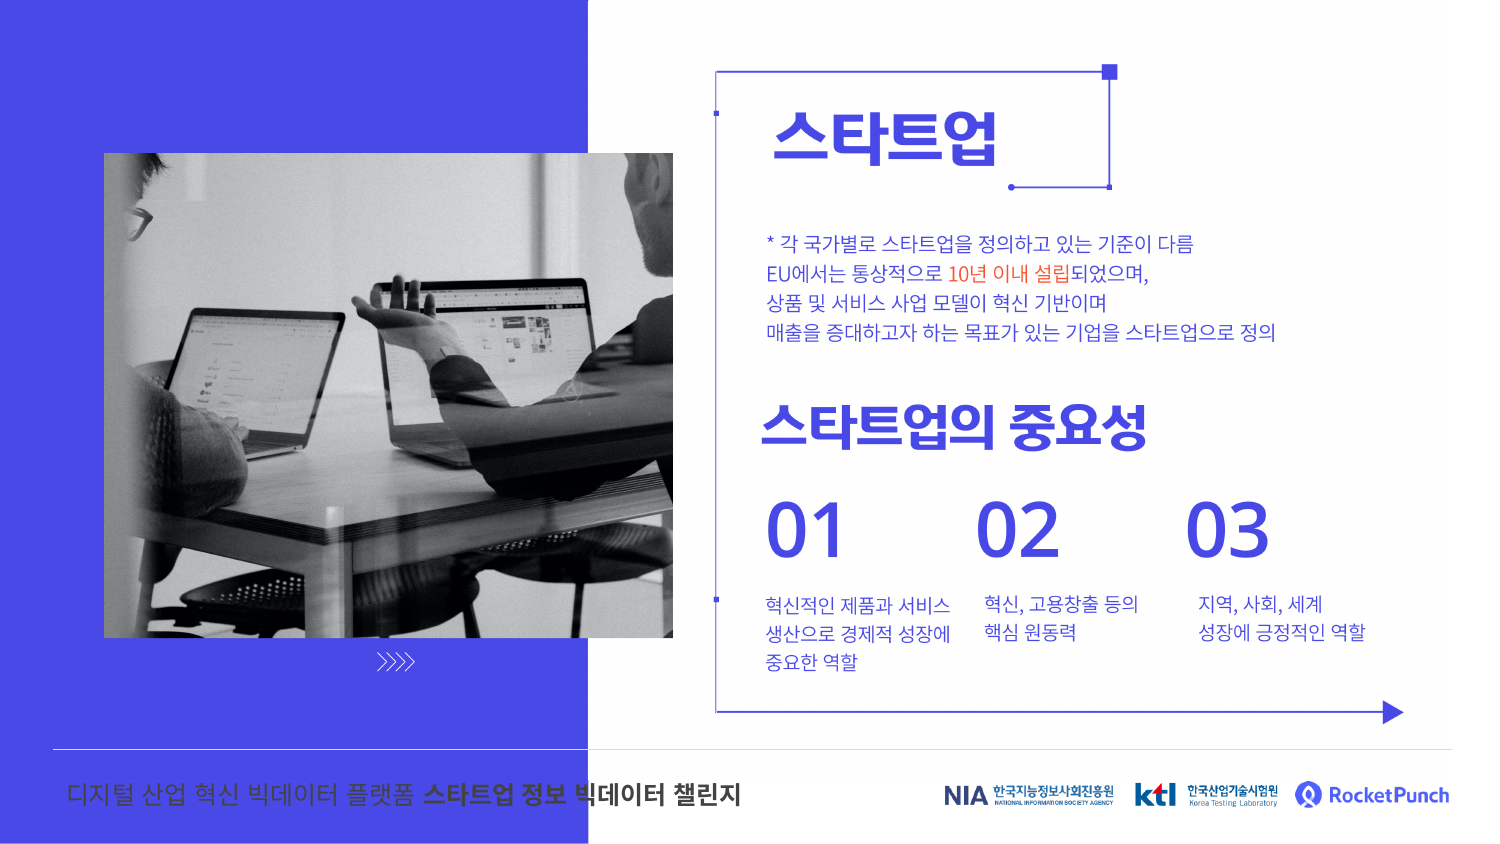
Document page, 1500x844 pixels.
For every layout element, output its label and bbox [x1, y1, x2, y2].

text_box [50, 749, 1452, 826]
picture [64, 0, 1450, 749]
text_box [0, 0, 590, 844]
